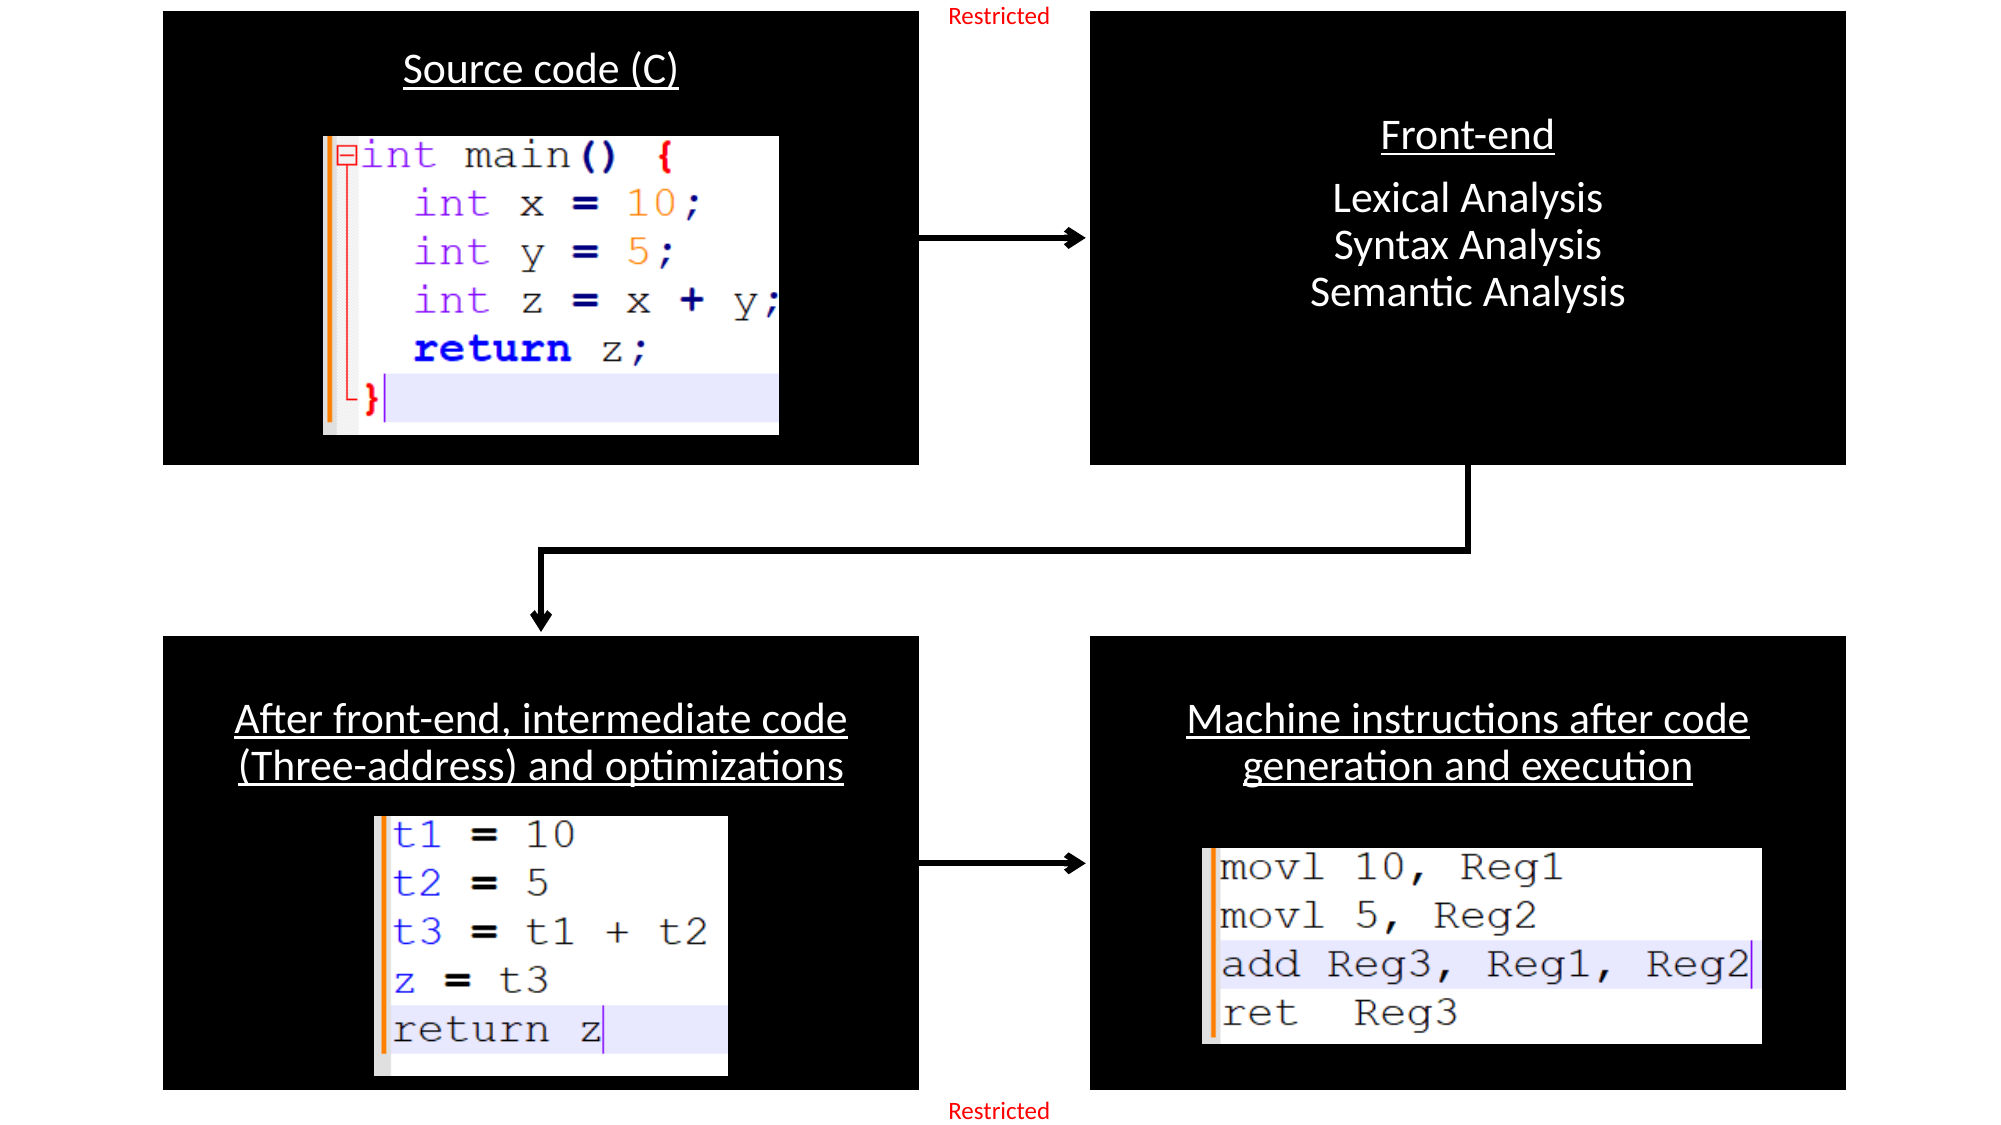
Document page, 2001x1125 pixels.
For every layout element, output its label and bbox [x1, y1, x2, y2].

picture [323, 136, 779, 435]
picture [374, 816, 728, 1076]
text_box [42, 11, 1967, 1090]
picture [1202, 848, 1762, 1044]
